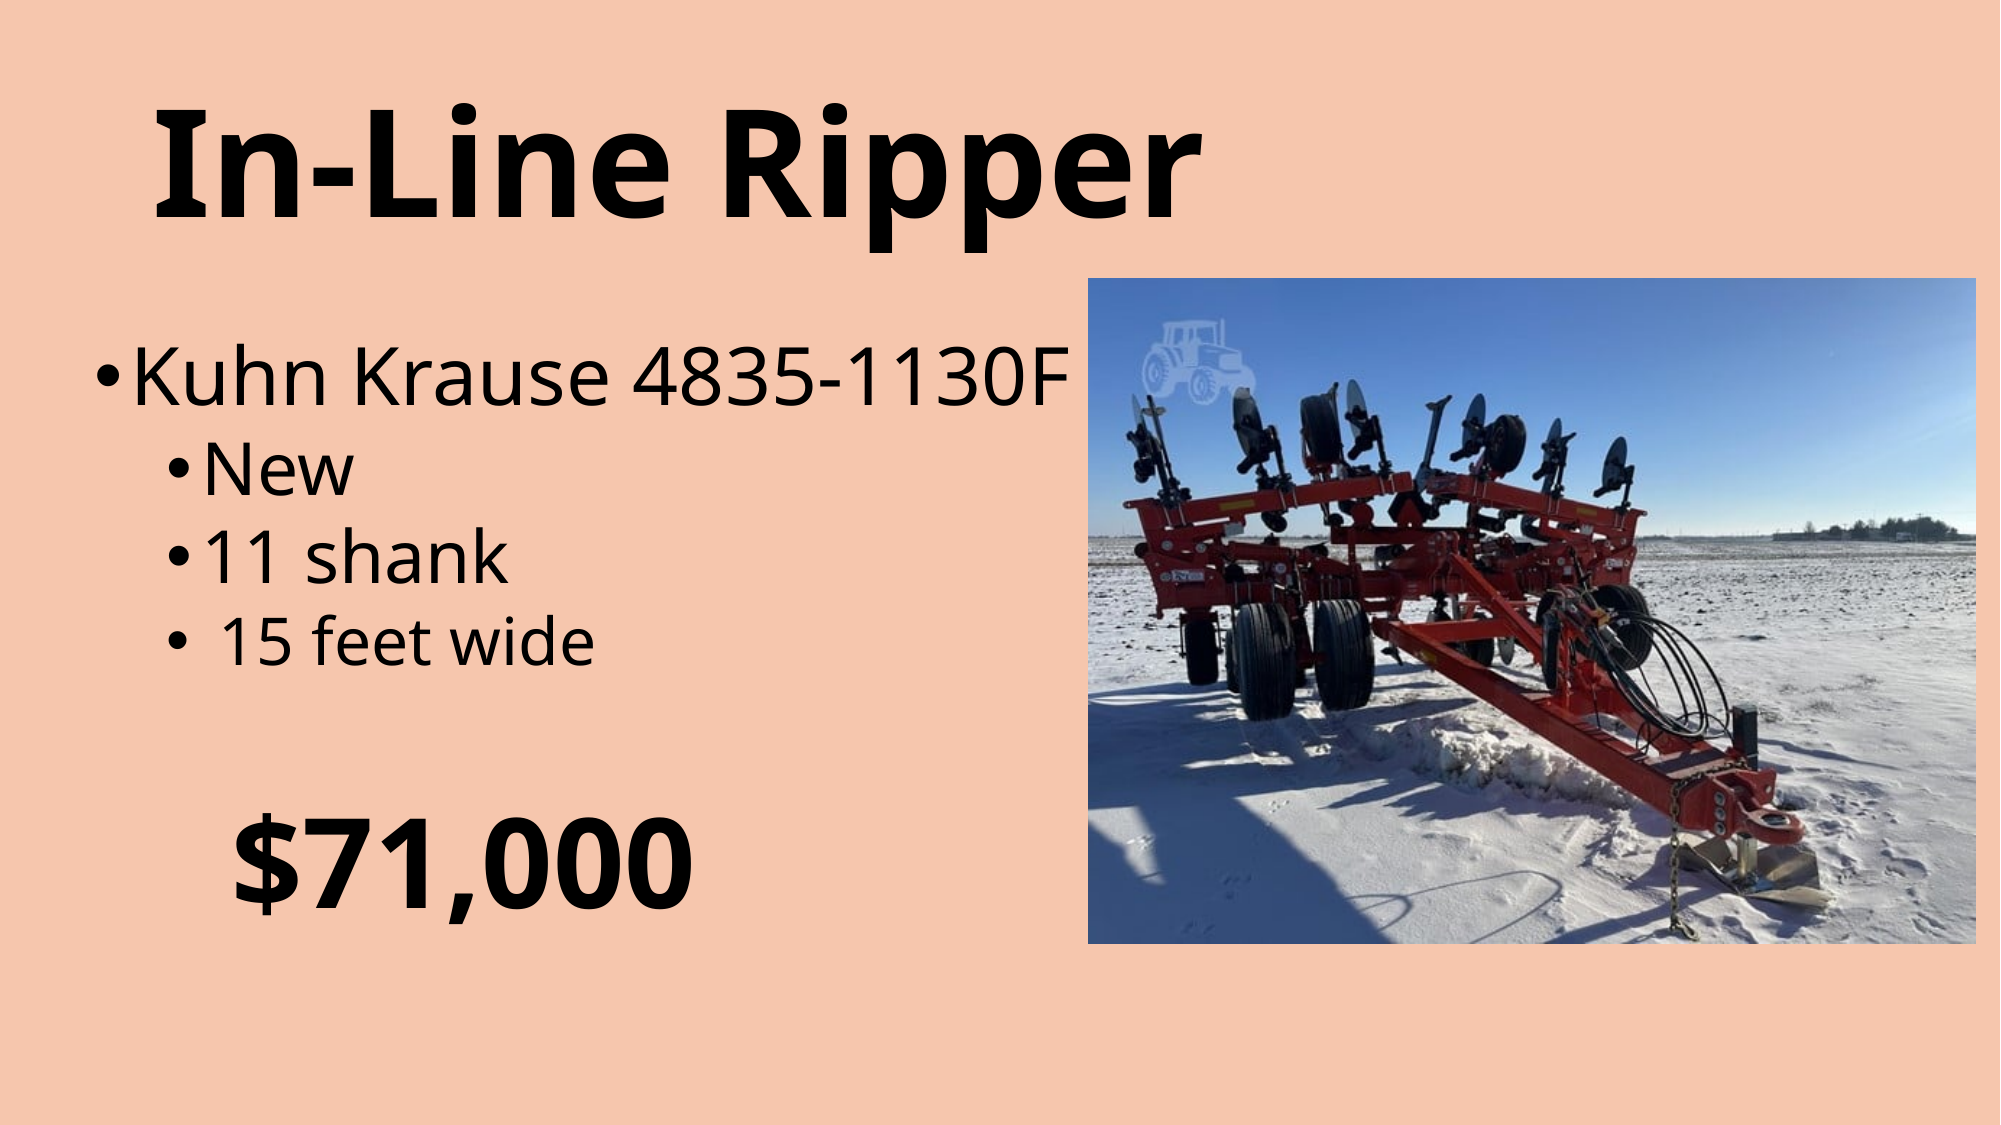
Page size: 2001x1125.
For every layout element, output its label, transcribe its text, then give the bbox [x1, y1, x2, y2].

text_box $71,000 [216, 776, 859, 942]
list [1087, 277, 1977, 944]
title In-Line Ripper [137, 59, 1863, 278]
list Kuhn Krause 4835-1130F New 11 shank 15 feet wide [79, 328, 1087, 731]
